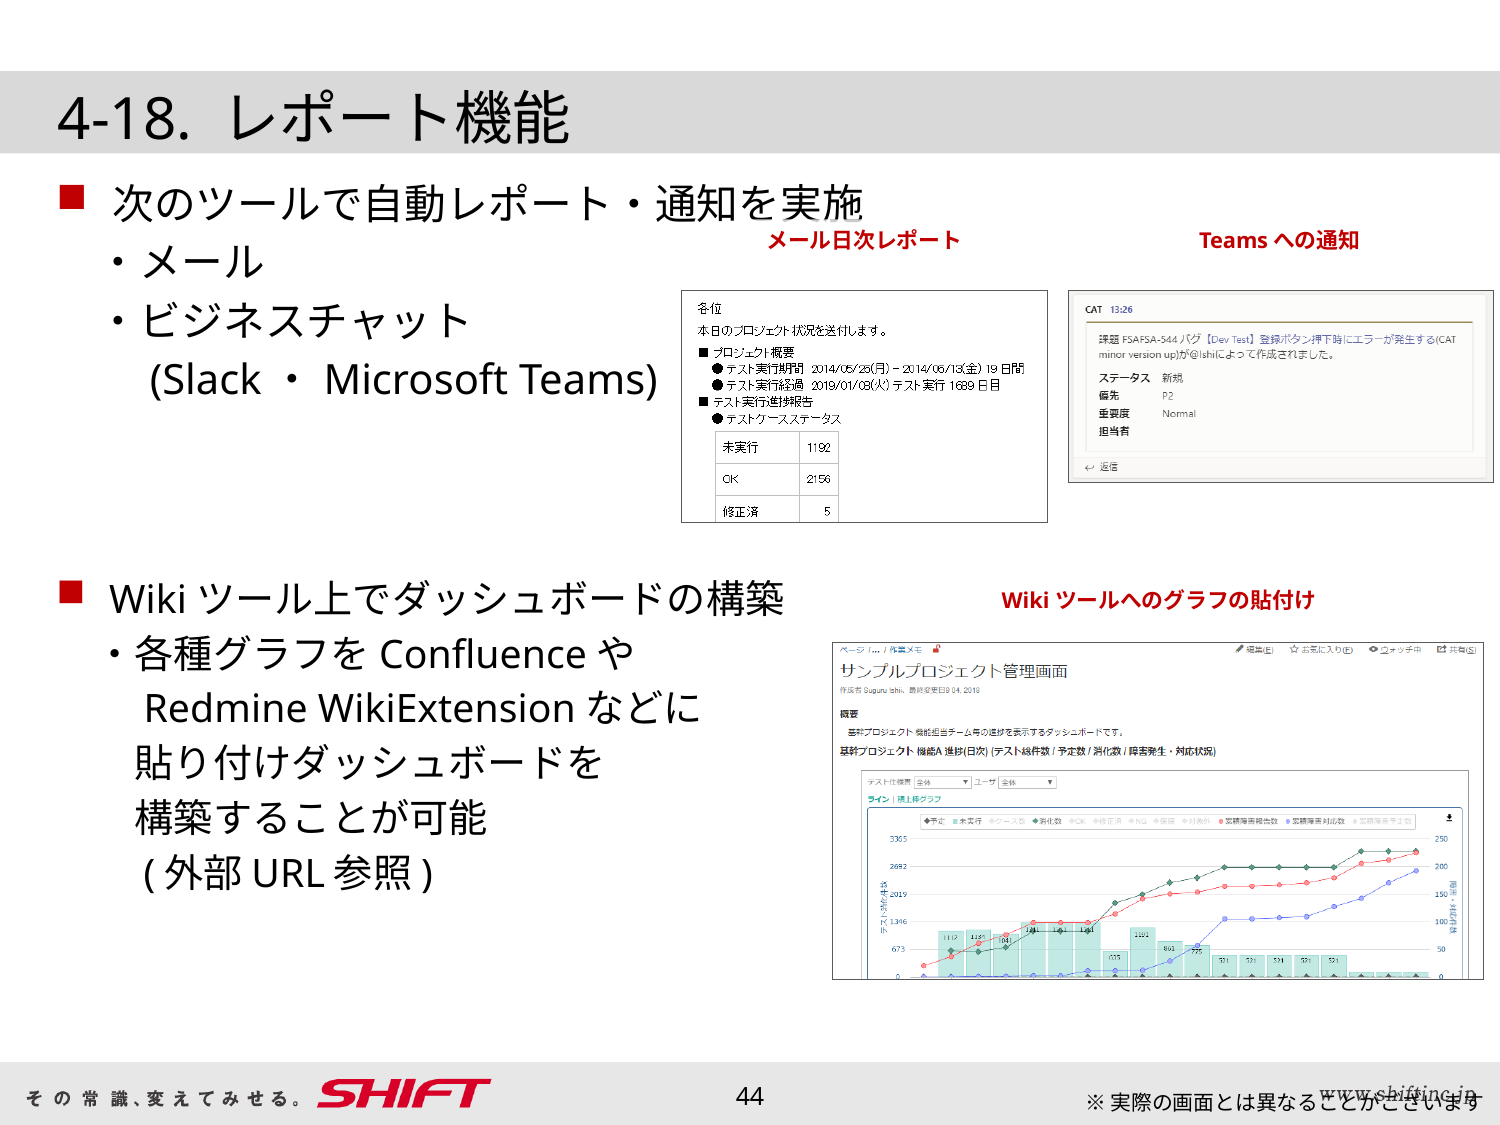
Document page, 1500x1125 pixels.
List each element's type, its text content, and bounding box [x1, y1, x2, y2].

text_box Teamsへの通知 [1152, 219, 1407, 261]
text_box Wikiツール上でダッシュボードの構築 ・各種グラフをConfluenceや Redmine WikiExtensionなどに 貼り付けダッシュボードを 構築することが可能 (外部URL参照) [41, 566, 1412, 904]
picture [1068, 290, 1494, 483]
picture [831, 642, 1484, 980]
text_box メール日次レポート [737, 219, 991, 261]
list 4-18. レポート機能 [42, 78, 1390, 154]
slide_number 44 [575, 1070, 925, 1125]
picture [681, 290, 1048, 524]
text_box ※実際の画面とは異なることがございます [1070, 1081, 1500, 1122]
list 次のツールで自動レポート・通知を実施 ・メール ・ビジネスチャット (Slack・Microsoft Teams) [41, 170, 1459, 445]
picture [0, 1062, 1500, 1125]
text_box Wikiツールへのグラフの貼付け [882, 579, 1436, 621]
